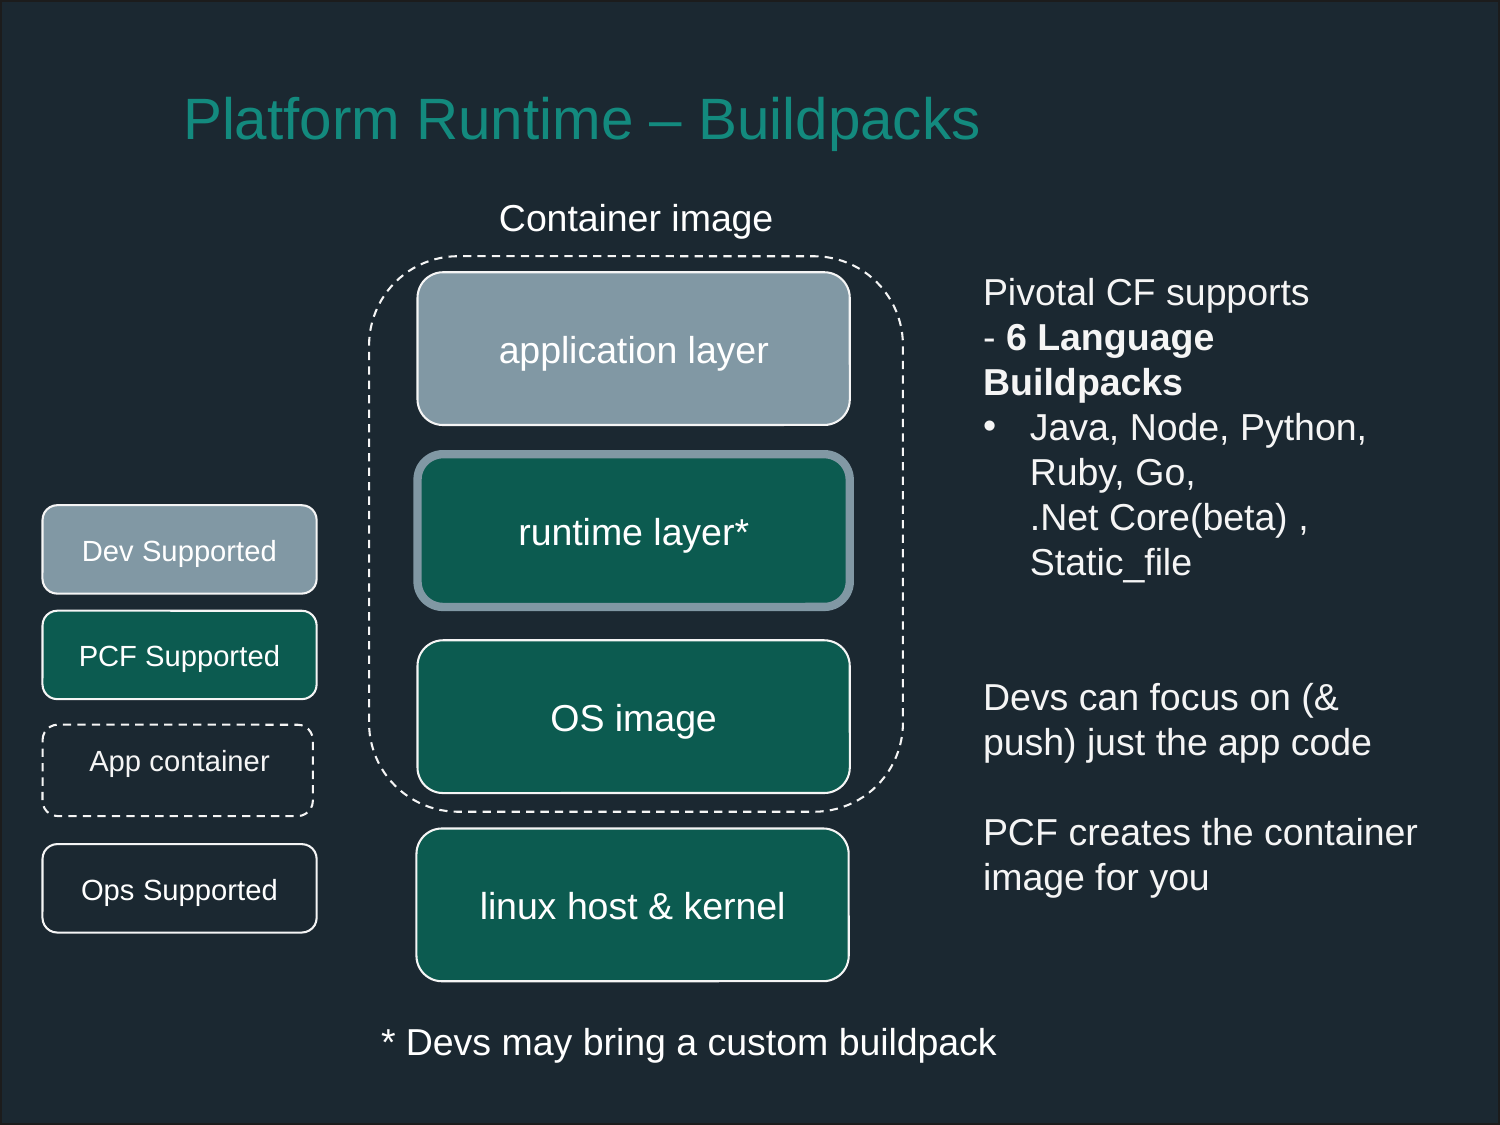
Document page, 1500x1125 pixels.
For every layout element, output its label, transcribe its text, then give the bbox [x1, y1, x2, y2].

title Platform Runtime – Buildpacks [183, 89, 1324, 218]
text_box Container image [369, 186, 903, 254]
text_box Ops Supported [42, 844, 317, 933]
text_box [358, 255, 1020, 1092]
text_box Pivotal CF supports - 6 Language Buildpacks Java, Node, Python, Ruby, Go, .Net Core(beta) , Static_file Devs can focus on (& push) just the app code PCF creates the container image for you [1023, 260, 1436, 948]
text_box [42, 504, 317, 817]
